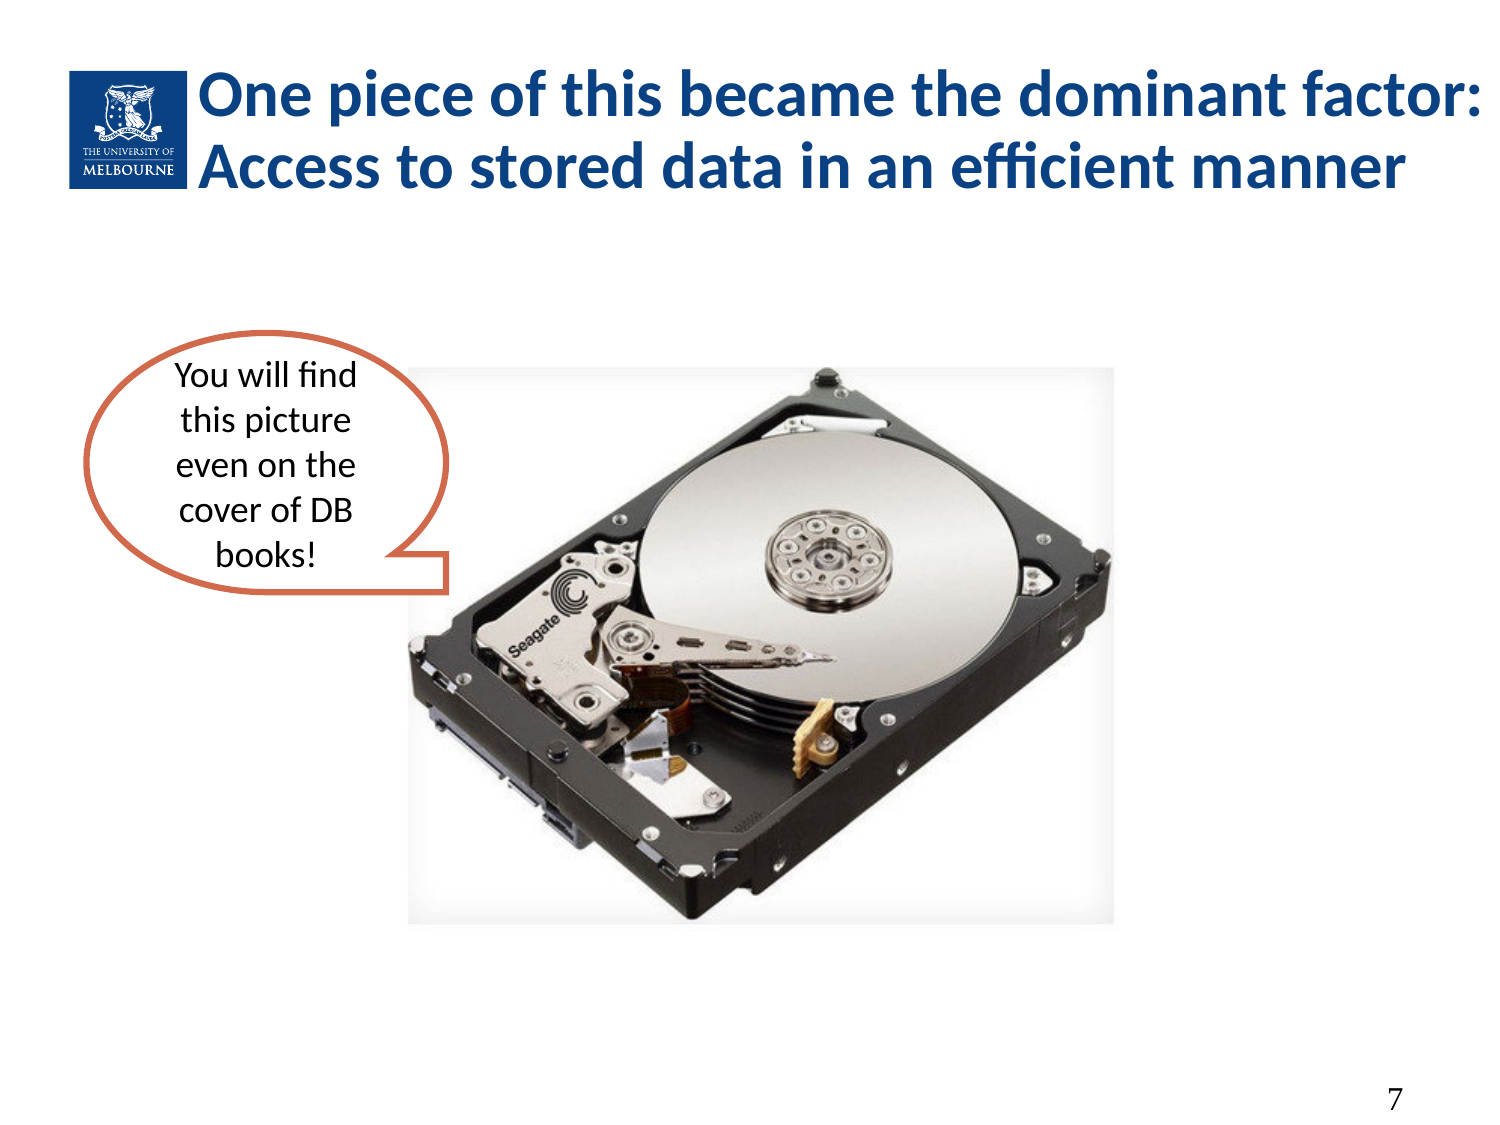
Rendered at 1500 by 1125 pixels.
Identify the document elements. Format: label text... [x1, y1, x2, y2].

picture [324, 354, 1197, 938]
list [138, 208, 1414, 959]
text_box You will find this picture even on the cover of DB books! [85, 331, 367, 594]
title One piece of this became the dominant factor: Access to stored data in an efficient manner [183, 64, 1500, 211]
